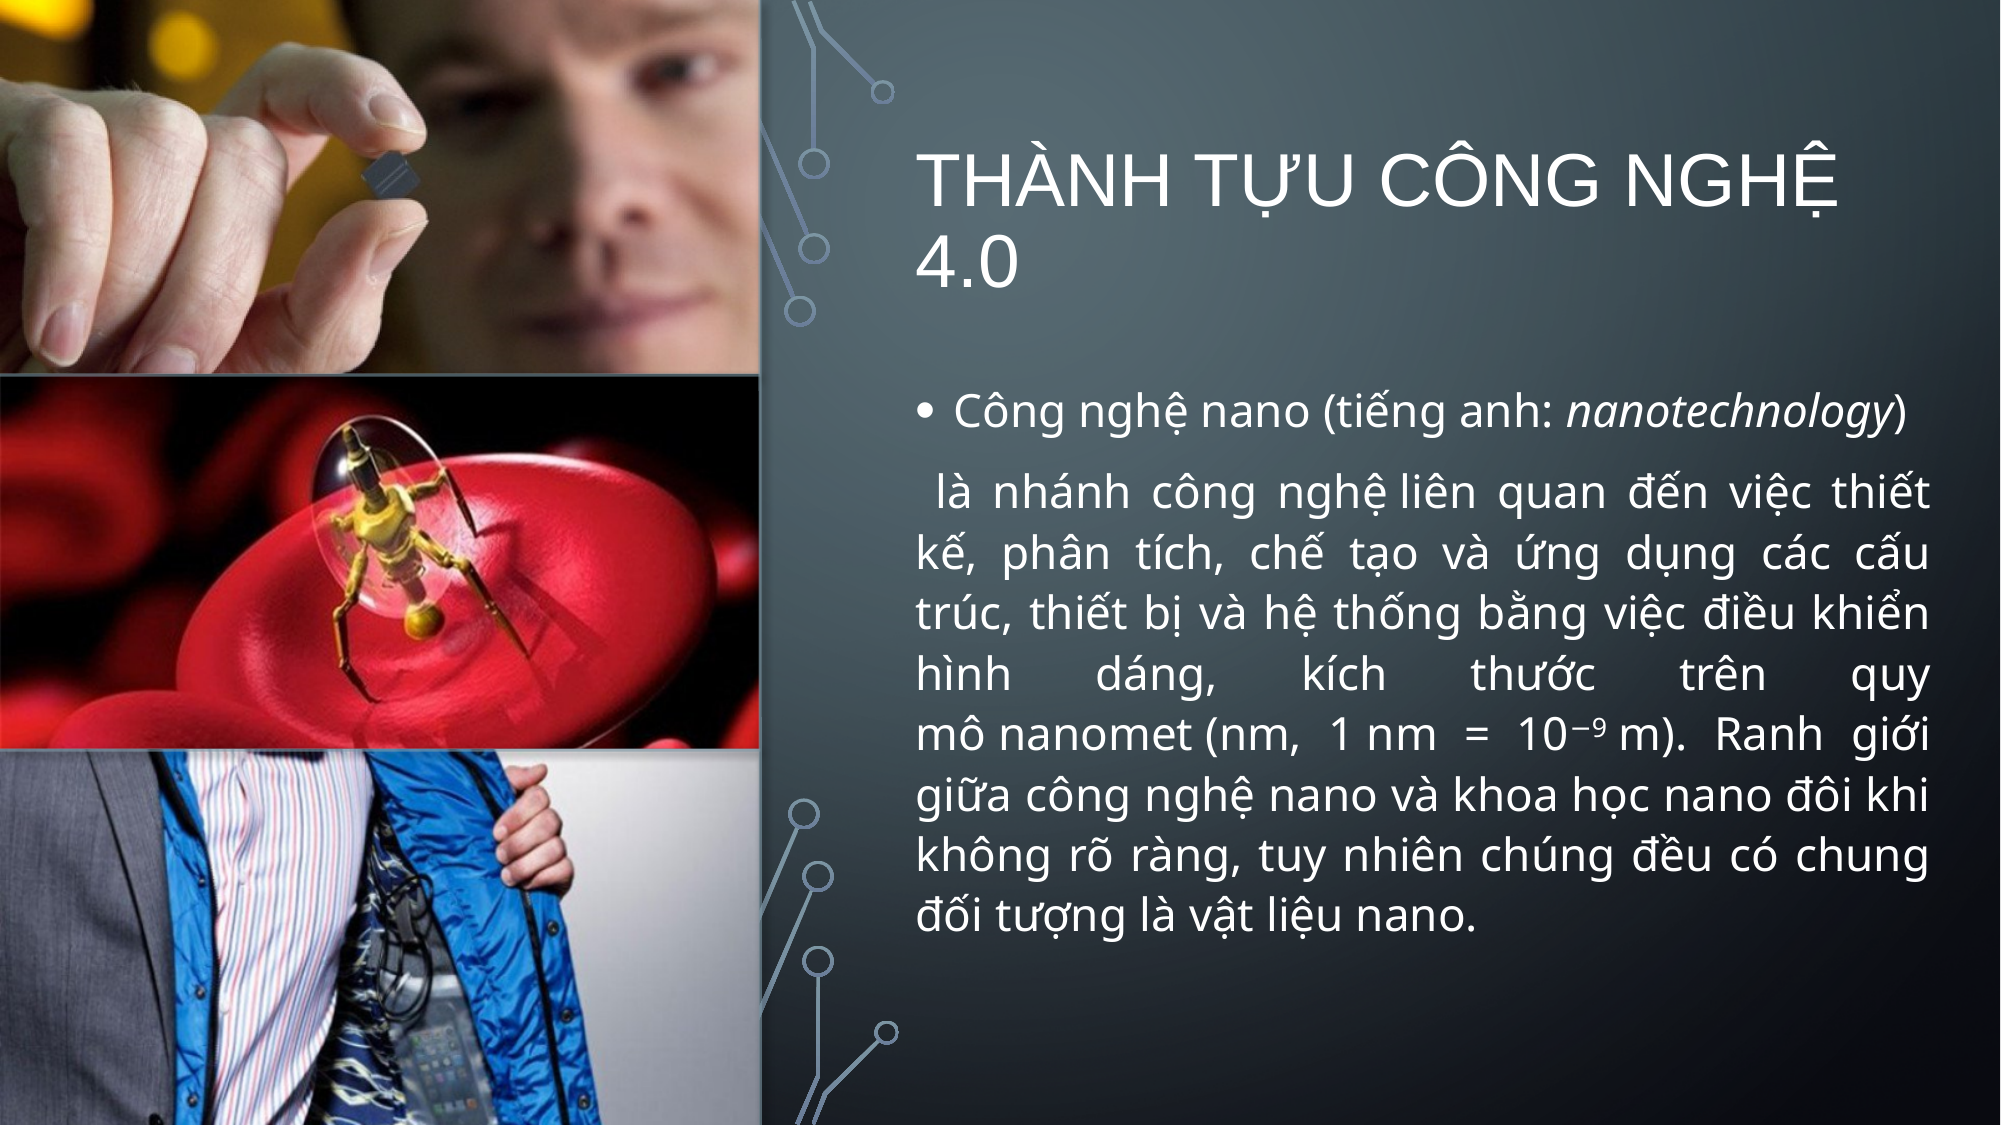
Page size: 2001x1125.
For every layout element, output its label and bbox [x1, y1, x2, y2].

picture [0, 376, 759, 749]
text_box [901, 0, 2000, 1125]
picture [0, 0, 759, 374]
picture [0, 751, 759, 1125]
text_box [761, 0, 901, 1125]
